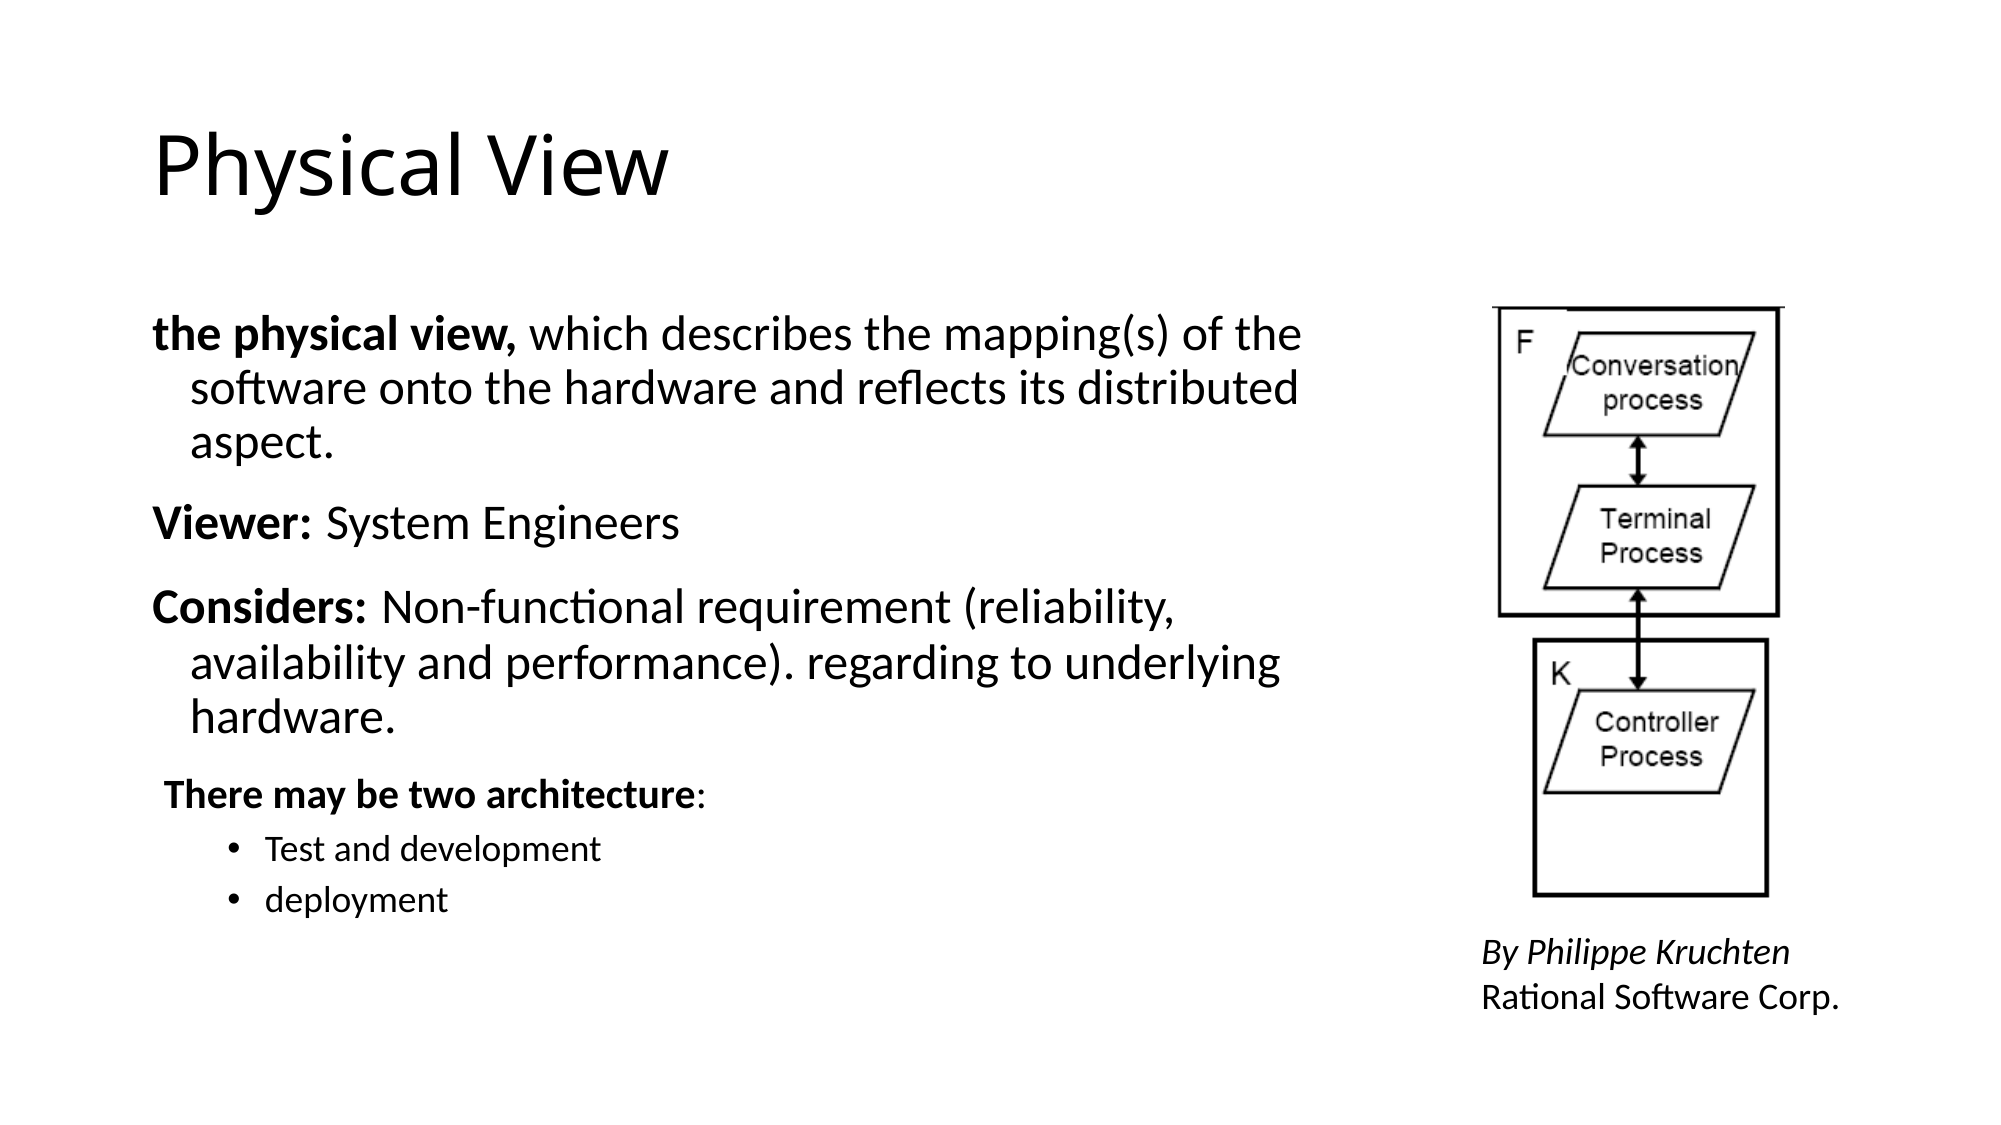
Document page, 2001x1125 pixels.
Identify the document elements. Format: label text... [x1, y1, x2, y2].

text_box By Philippe Kruchten Rational Software Corp. [1466, 919, 1895, 1025]
list the physical view, which describes the mapping(s) of the software onto the hardware and reflects its distributed aspect. Viewer: System Engineers Considers: Non-functional requirement (reliability, availability and performance). regarding to underlying hardware. There may be two architecture: Test and development deployment [137, 299, 1402, 1014]
title Physical View [137, 59, 1863, 278]
picture [1492, 277, 1785, 929]
